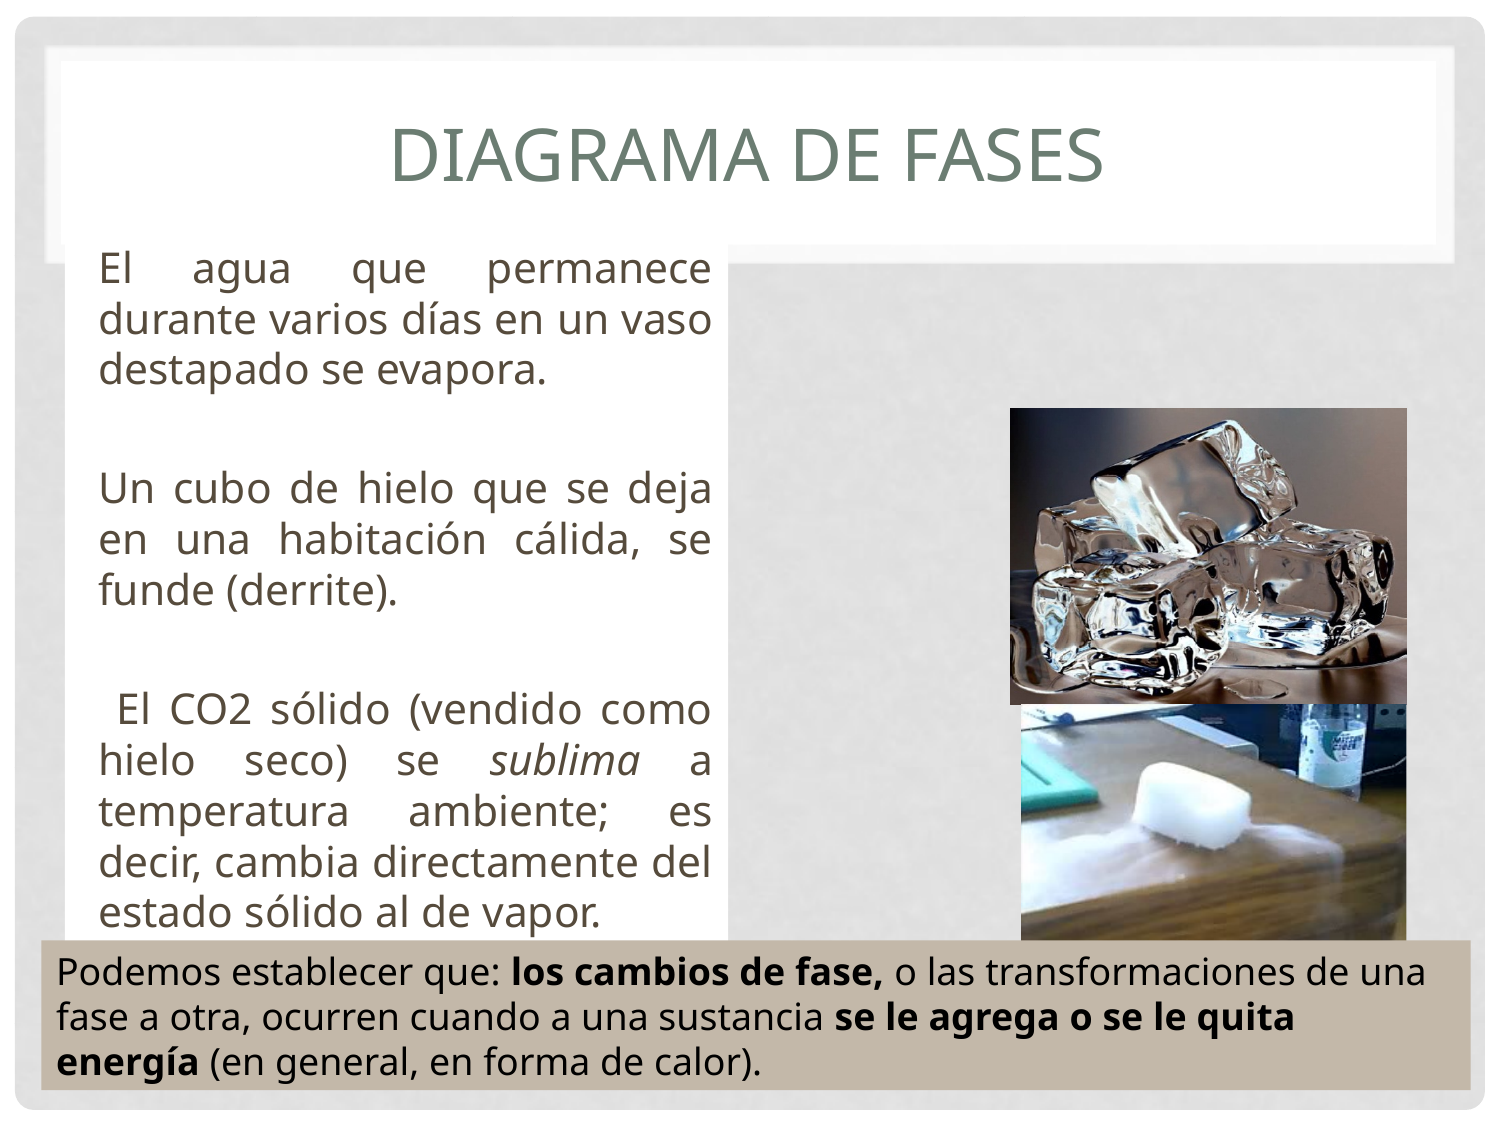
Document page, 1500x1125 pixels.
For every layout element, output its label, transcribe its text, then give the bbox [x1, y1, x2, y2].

picture [1010, 408, 1407, 965]
title Diagrama de Fases [69, 66, 1425, 238]
text_box Podemos establecer que: los cambios de fase, o las transformaciones de una fase a otra, ocurren cuando a una sustancia se le agrega o se le quita energía (en general, en forma de calor). [41, 940, 1471, 1091]
list El agua que permanece durante varios días en un vaso destapado se evapora. Un cubo de hielo que se deja en una habitación cálida, se funde (derrite). El CO2 sólido (vendido como hielo seco) se sublima a temperatura ambiente; es decir, cambia directamente del estado sólido al de vapor. [64, 233, 729, 940]
